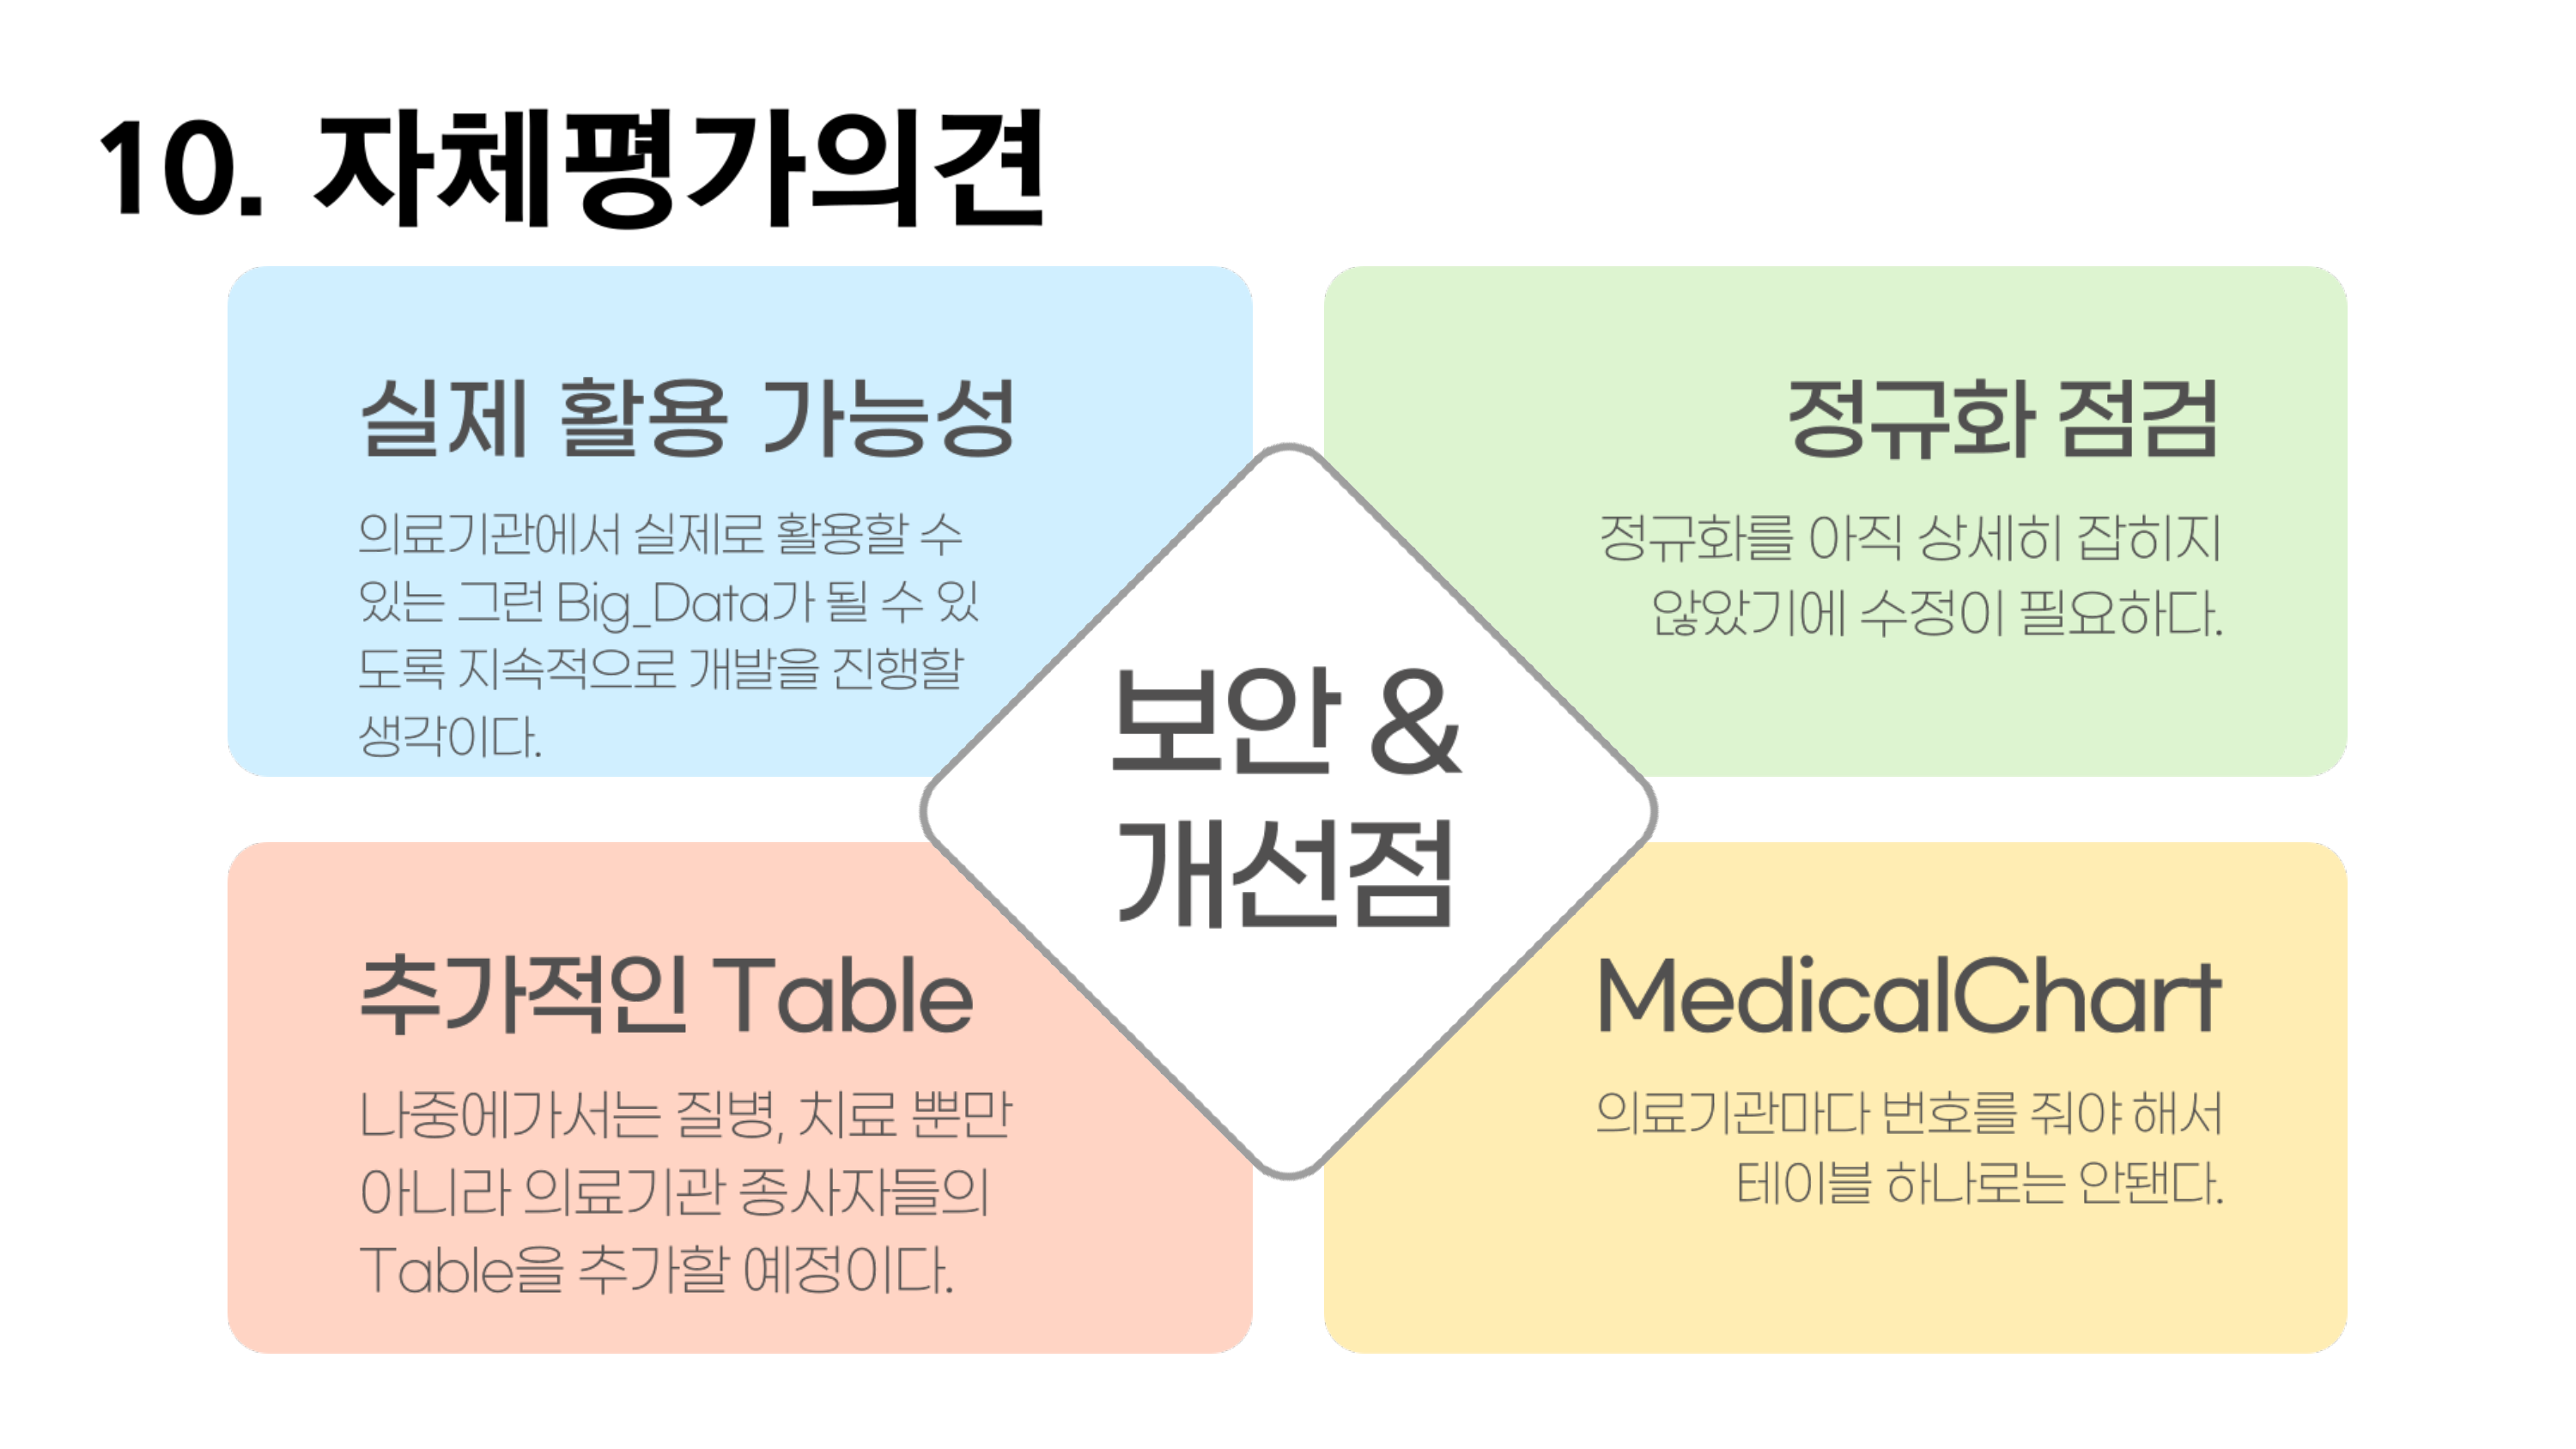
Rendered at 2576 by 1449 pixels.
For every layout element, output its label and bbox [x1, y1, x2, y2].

picture [71, 57, 1105, 292]
text_box [228, 266, 2348, 1354]
